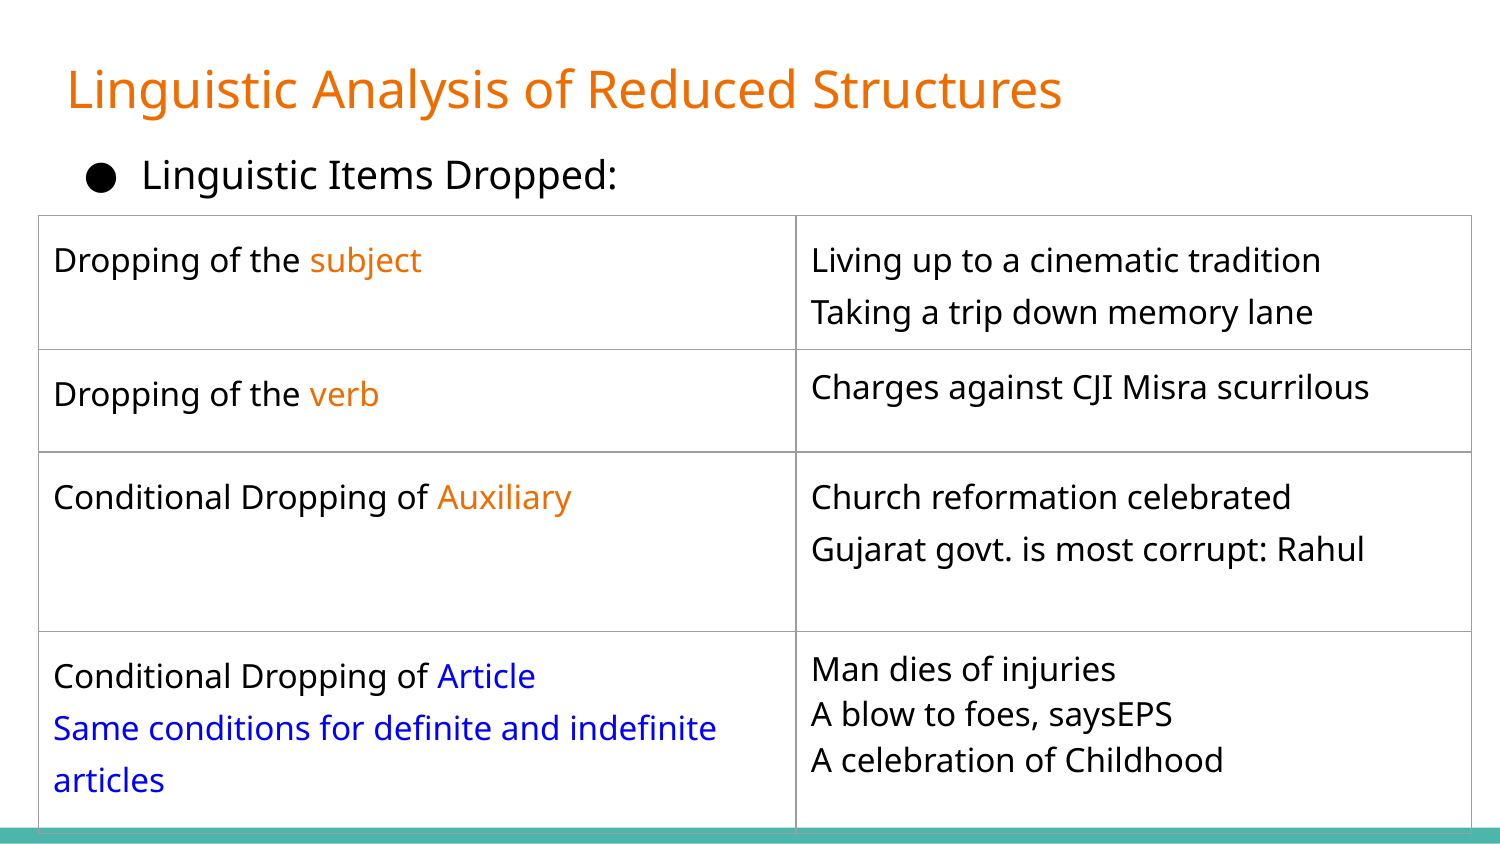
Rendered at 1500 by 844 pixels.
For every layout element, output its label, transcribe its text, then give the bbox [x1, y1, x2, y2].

table_header Living up to a cinematic tradition Taking a trip down memory lane [797, 216, 1471, 349]
table_cell Man dies of injuries A blow to foes, saysEPS A celebration of Childhood [797, 632, 1471, 833]
table_cell Charges against CJI Misra scurrilous [797, 350, 1471, 451]
table_cell Dropping of the verb [39, 350, 795, 451]
table_cell Conditional Dropping of Article Same conditions for definite and indefinite articles [39, 632, 795, 833]
table_header Dropping of the subject [39, 216, 795, 349]
table_cell Conditional Dropping of Auxiliary [39, 453, 795, 631]
list Linguistic Items Dropped: [51, 123, 1449, 215]
title Linguistic Analysis of Reduced Structures [51, 38, 1449, 123]
table_cell Church reformation celebrated Gujarat govt. is most corrupt: Rahul [797, 453, 1471, 631]
